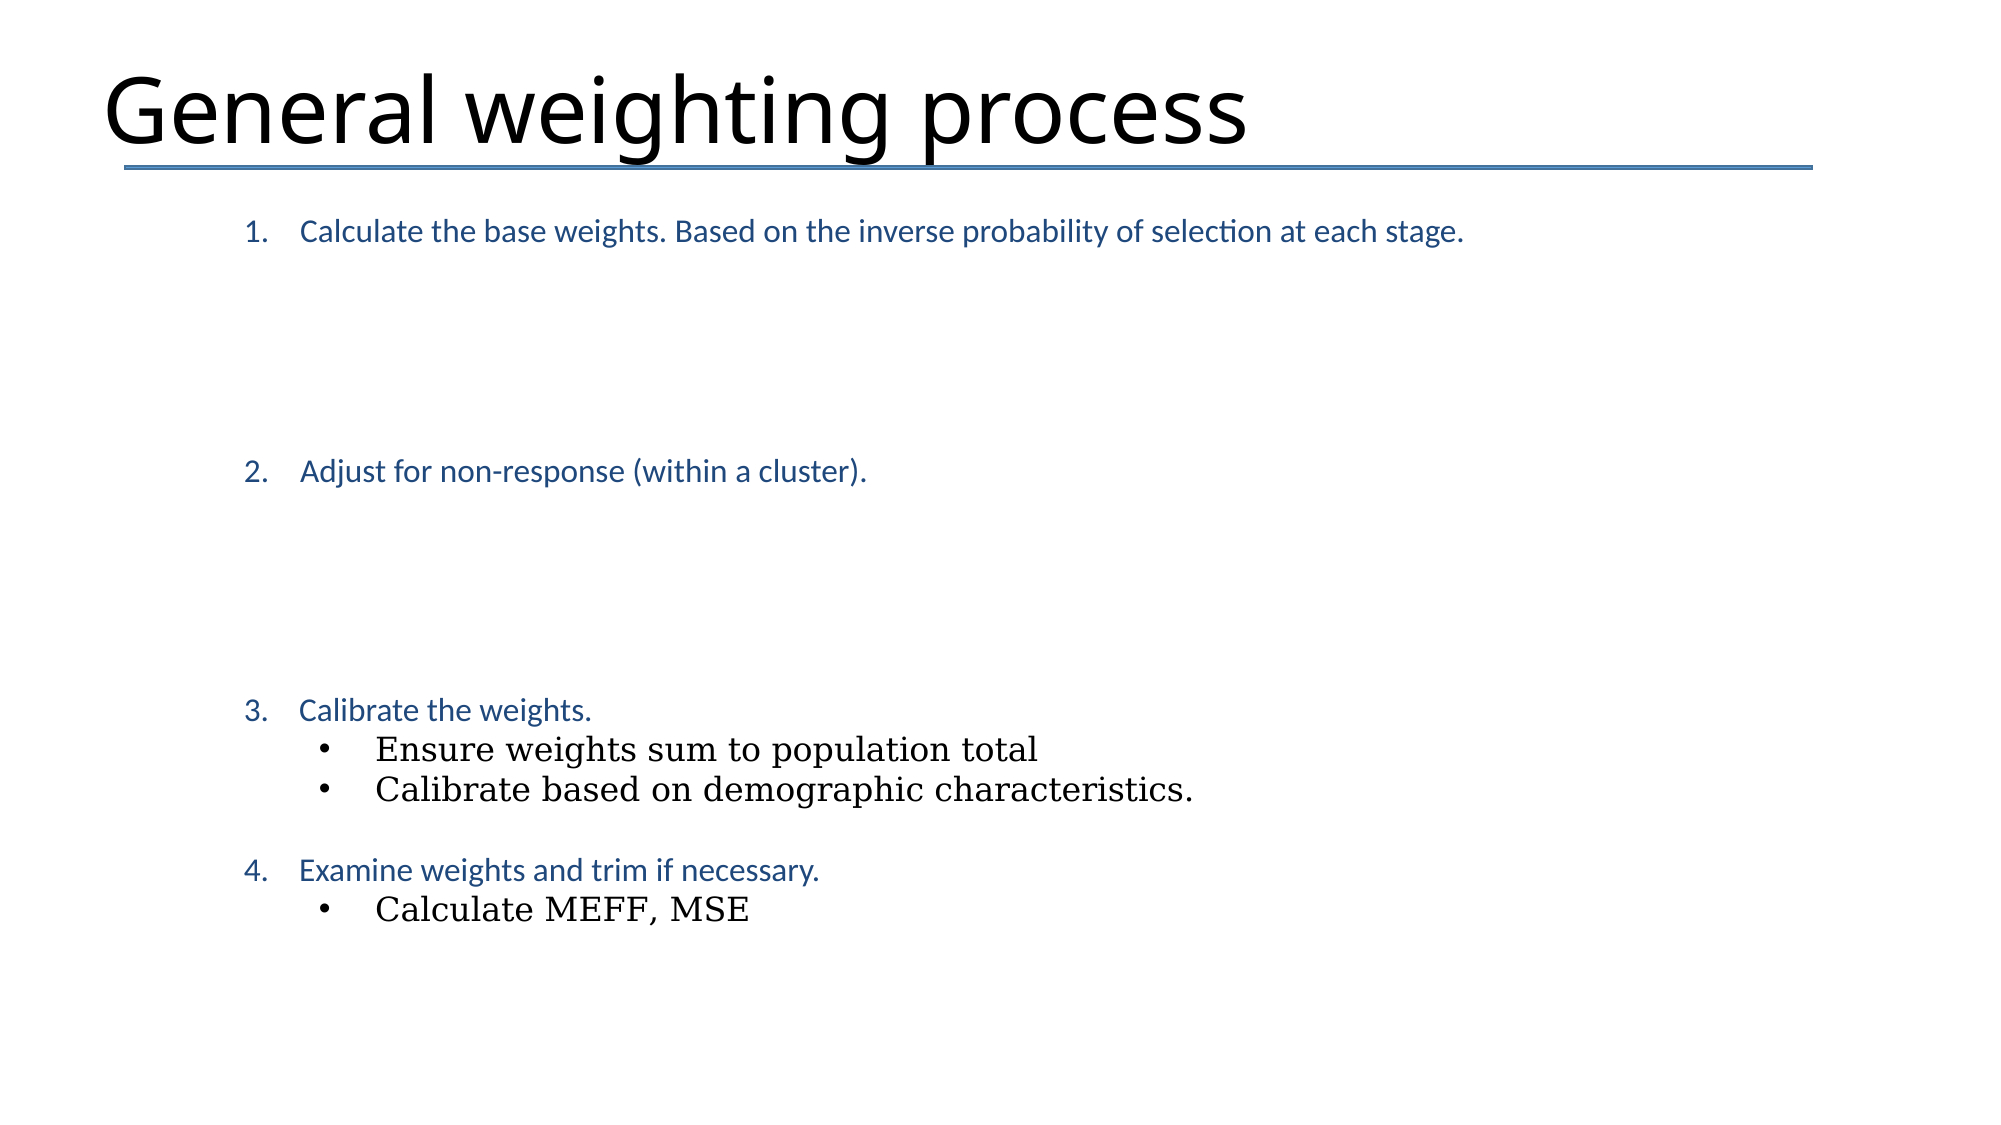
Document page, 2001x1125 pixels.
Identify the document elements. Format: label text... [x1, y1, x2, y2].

title General weighting process [87, 26, 1813, 203]
text_box [124, 165, 1813, 170]
